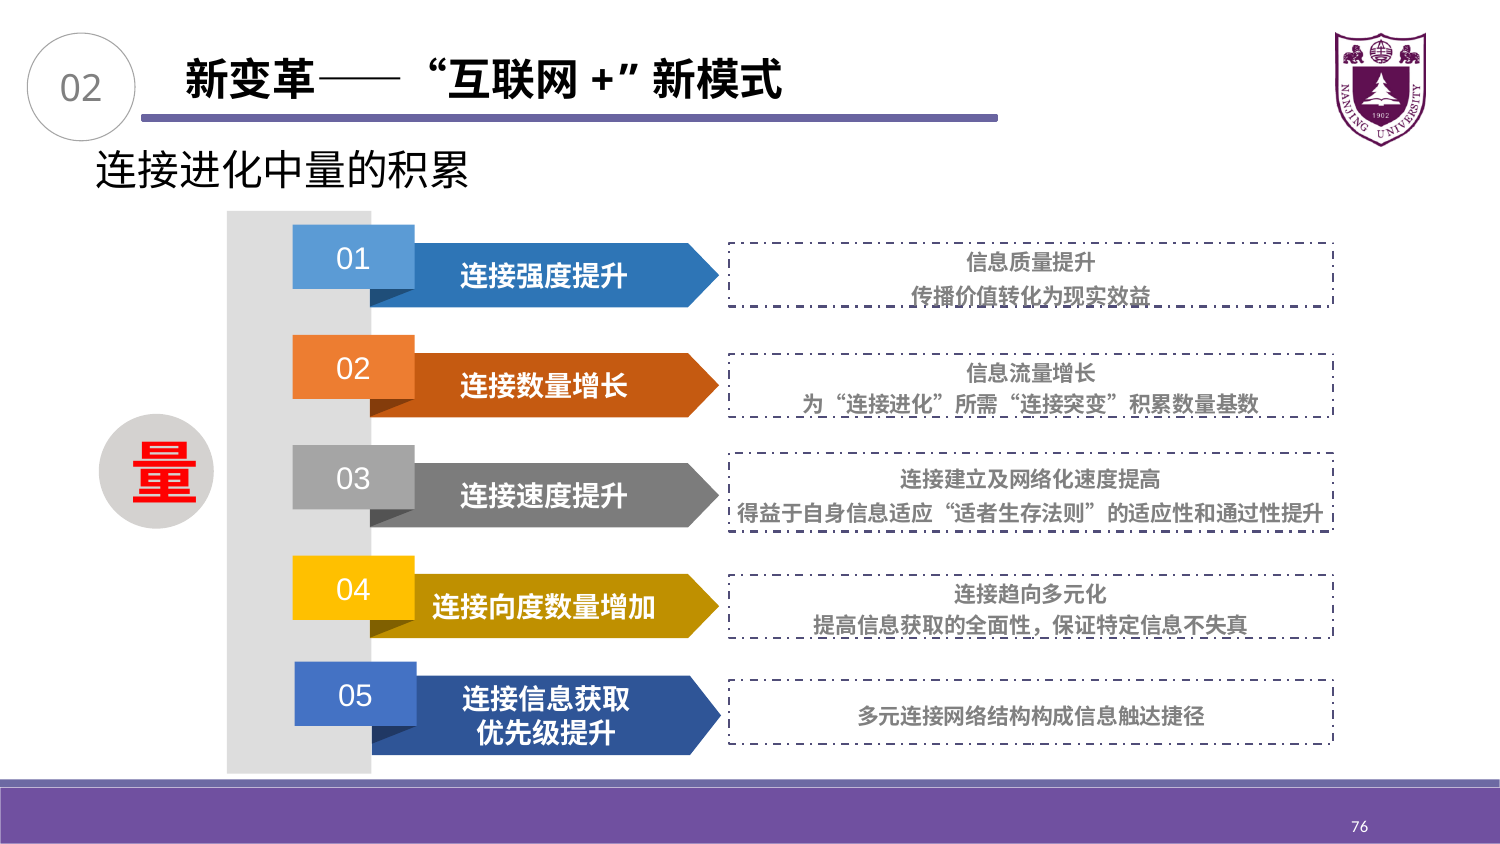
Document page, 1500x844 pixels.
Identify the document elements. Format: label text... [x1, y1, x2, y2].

text_box 量 [97, 412, 216, 530]
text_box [292, 334, 1334, 418]
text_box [292, 555, 1334, 639]
picture [1334, 31, 1427, 147]
text_box 连接进化中量的积累 [81, 136, 950, 202]
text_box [294, 661, 1334, 756]
slide_number 76 [1218, 803, 1380, 844]
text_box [292, 444, 1334, 533]
text_box [227, 210, 373, 681]
text_box [141, 114, 998, 122]
text_box 新变革——“互联网+”新模式 [173, 46, 795, 111]
text_box [226, 210, 372, 774]
text_box 02 [25, 31, 137, 143]
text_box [292, 224, 1334, 308]
